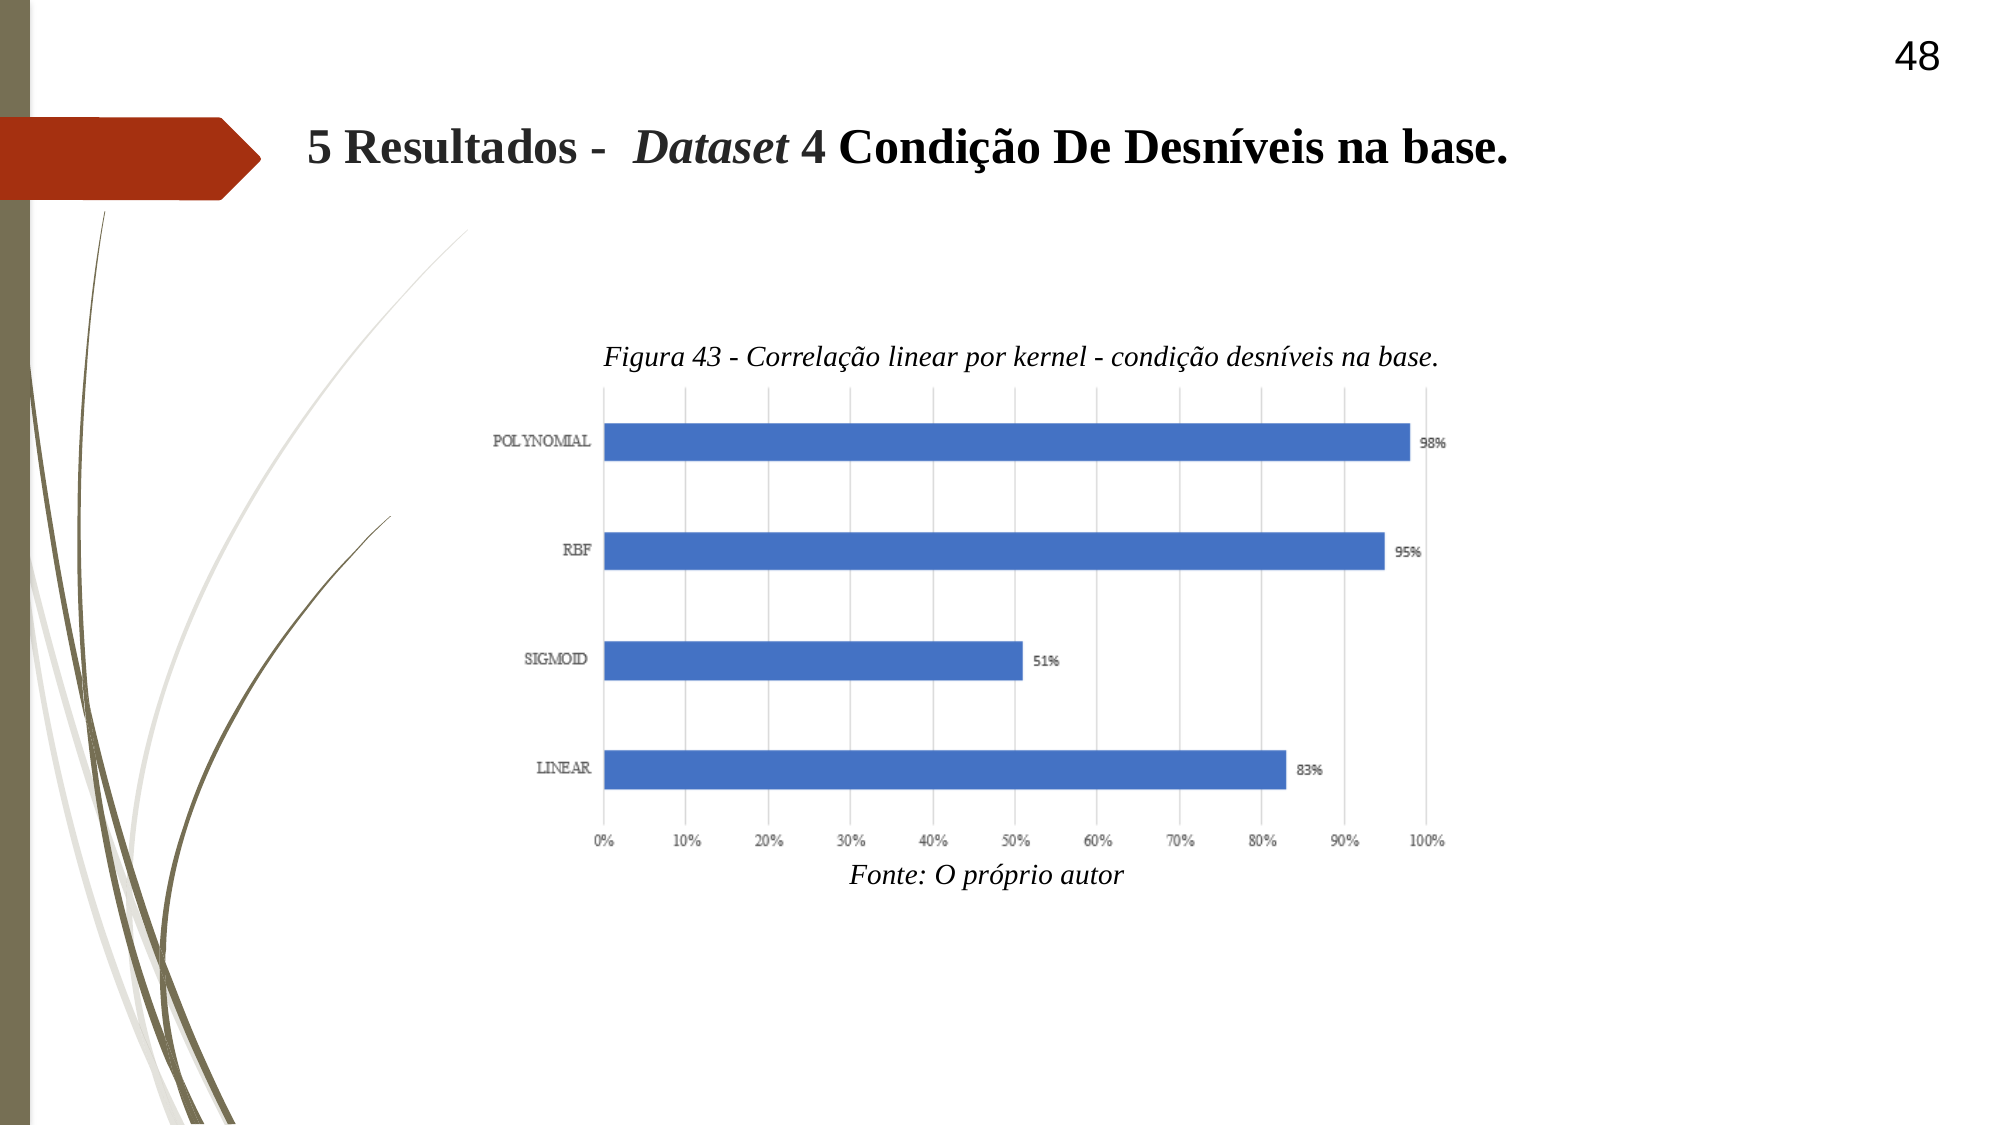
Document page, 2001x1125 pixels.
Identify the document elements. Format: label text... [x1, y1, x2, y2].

text_box 5 Resultados - Dataset 4 Condição De Desníveis na base. [292, 106, 1755, 176]
slide_number 48 [1828, 23, 1956, 84]
picture [485, 329, 1461, 855]
text_box Fonte: O próprio autor [834, 863, 1140, 898]
list [268, 209, 1732, 1097]
